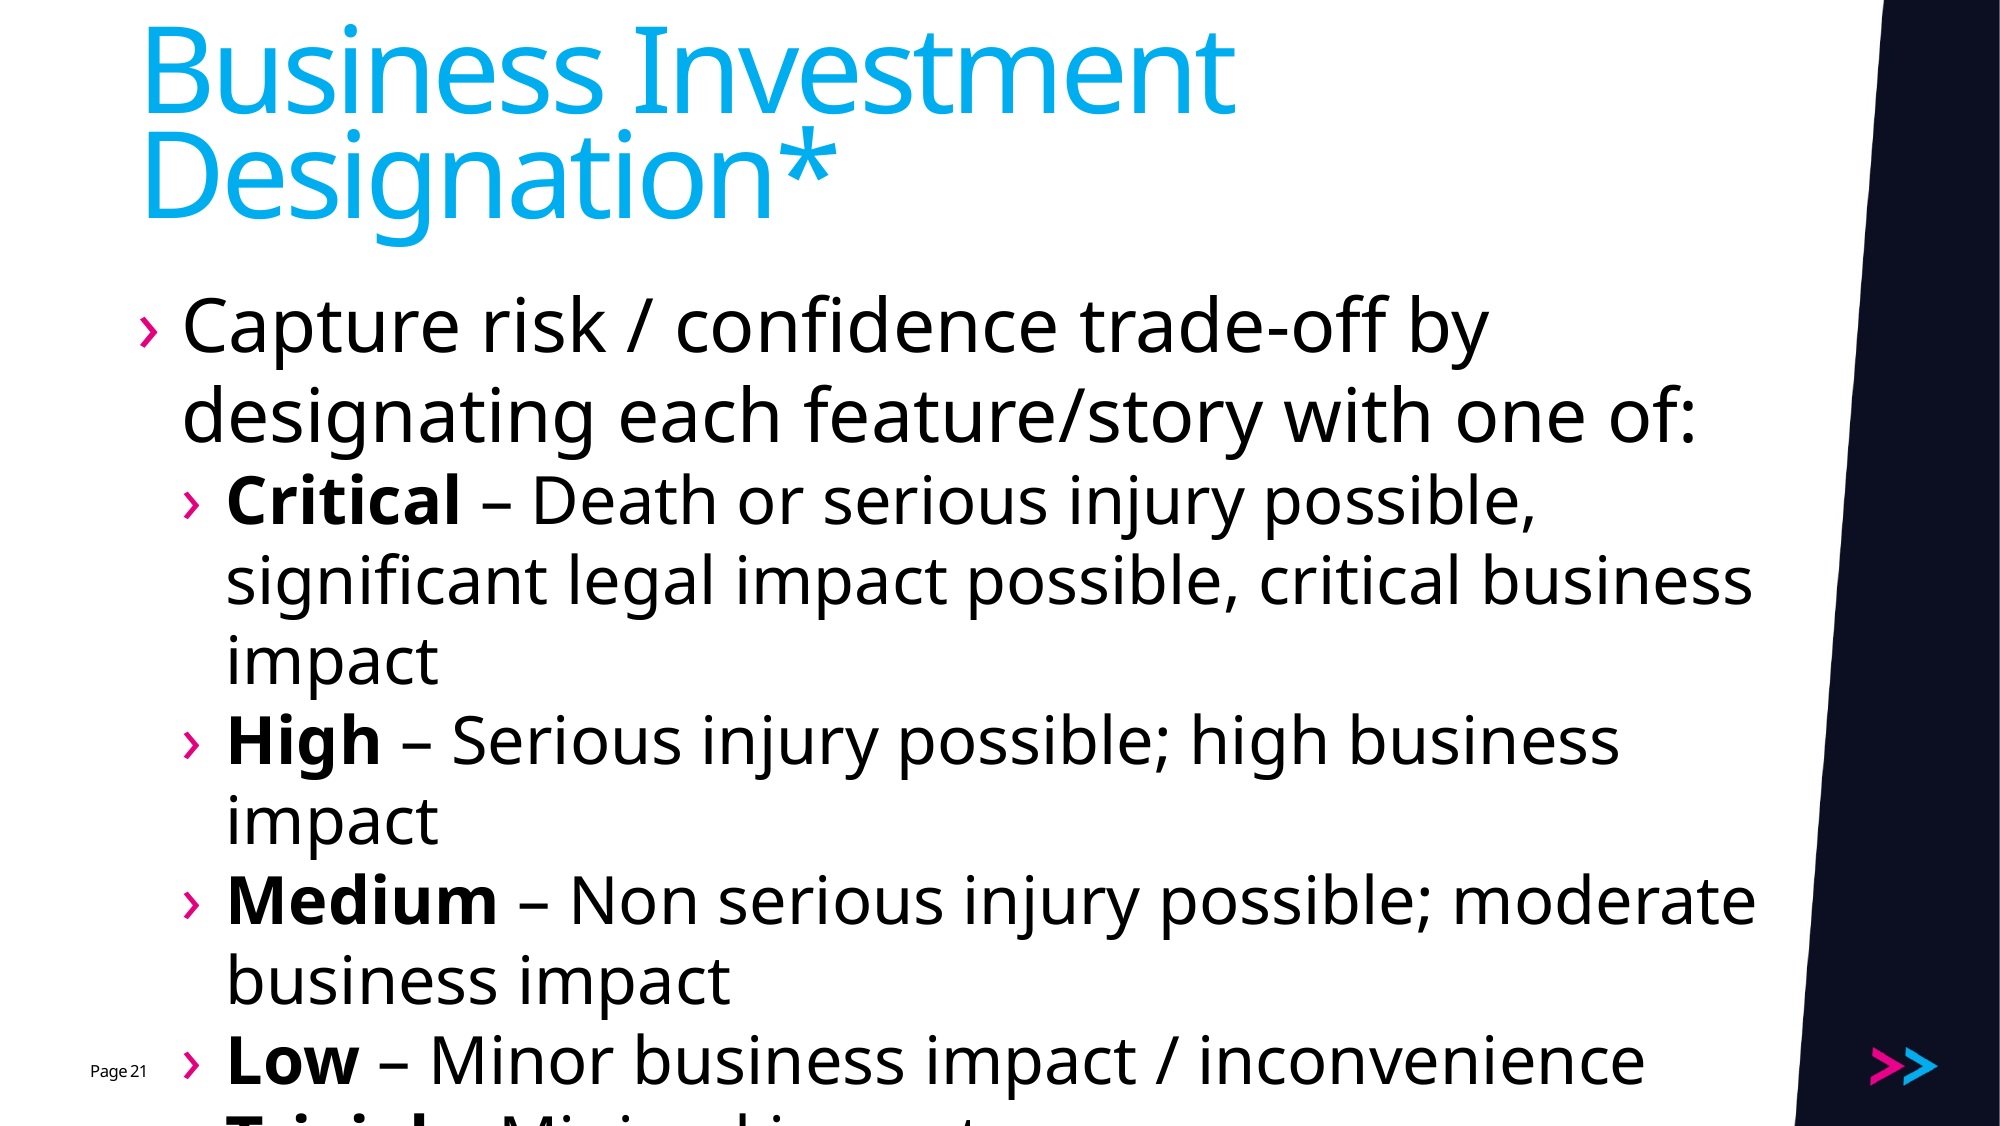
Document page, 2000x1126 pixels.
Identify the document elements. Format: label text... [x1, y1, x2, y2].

picture [0, 0, 2000, 1126]
list Capture risk / confidence trade-off by designating each feature/story with one of: Critical – Death or serious injury possible, significant legal impact possible, critical business impact High – Serious injury possible; high business impact Medium – Non serious injury possible; moderate business impact Low – Minor business impact / inconvenience Trivial – Minimal impact Track the BID within task tracking system [137, 277, 1786, 1021]
title Business Investment Designation* [137, 54, 1786, 243]
slide_number 21 [130, 1061, 166, 1113]
